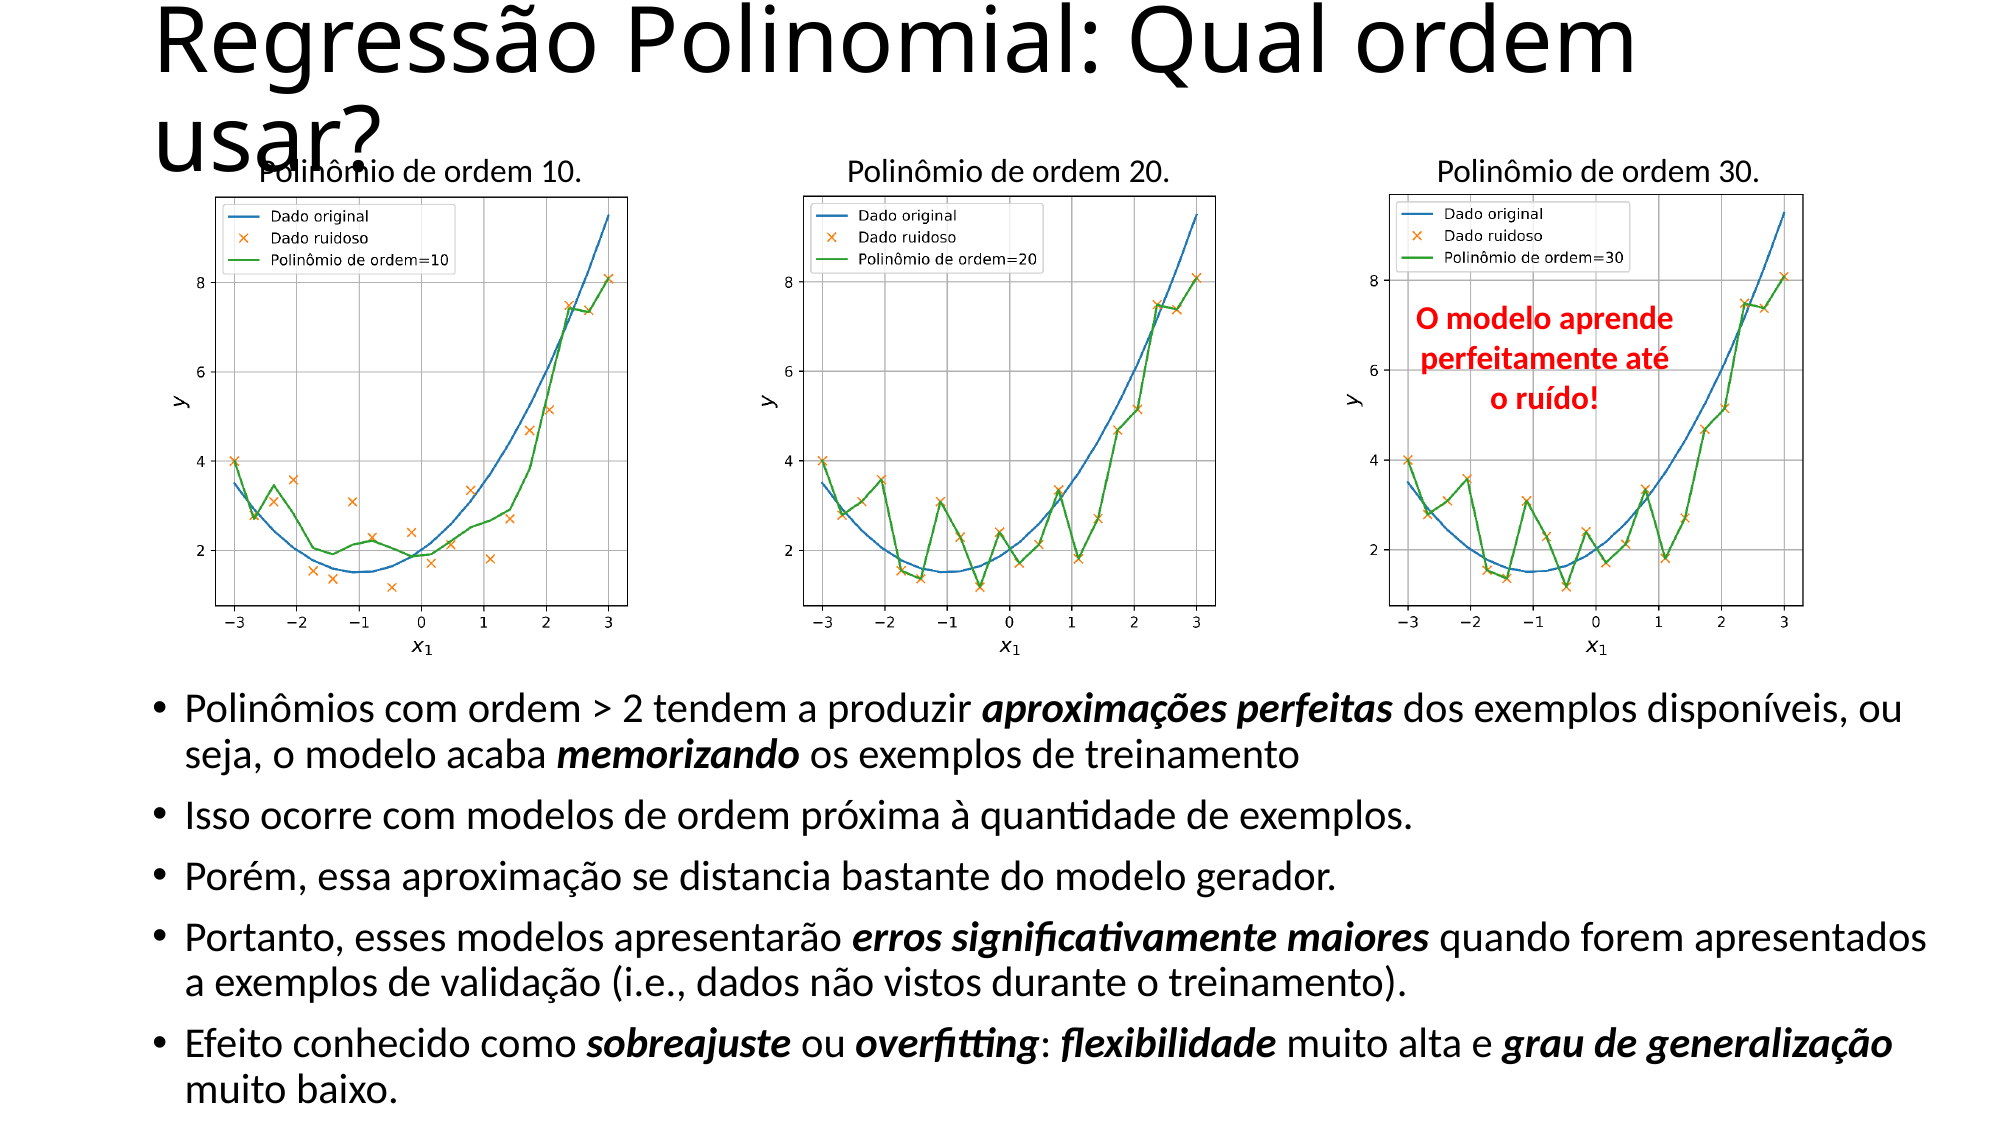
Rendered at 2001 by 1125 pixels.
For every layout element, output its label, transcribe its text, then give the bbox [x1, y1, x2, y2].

list Polinômios com ordem > 2 tendem a produzir aproximações perfeitas dos exemplos disponíveis, ou seja, o modelo acaba memorizando os exemplos de treinamento Isso ocorre com modelos de ordem próxima à quantidade de exemplos. Porém, essa aproximação se distancia bastante do modelo gerador. Portanto, esses modelos apresentarão erros significativamente maiores quando forem apresentados a exemplos de validação (i.e., dados não vistos durante o treinamento). Efeito conhecido como sobreajuste ou overfitting: flexibilidade muito alta e grau de generalização muito baixo. [137, 678, 1972, 1123]
picture [756, 190, 1218, 664]
picture [168, 191, 630, 664]
text_box Polinômio de ordem 30. [1388, 141, 1810, 190]
text_box Polinômio de ordem 20. [800, 141, 1218, 190]
picture [1343, 190, 1810, 664]
text_box Polinômio de ordem 10. [212, 142, 630, 191]
title Regressão Polinomial: Qual ordem usar? [137, 9, 1863, 177]
